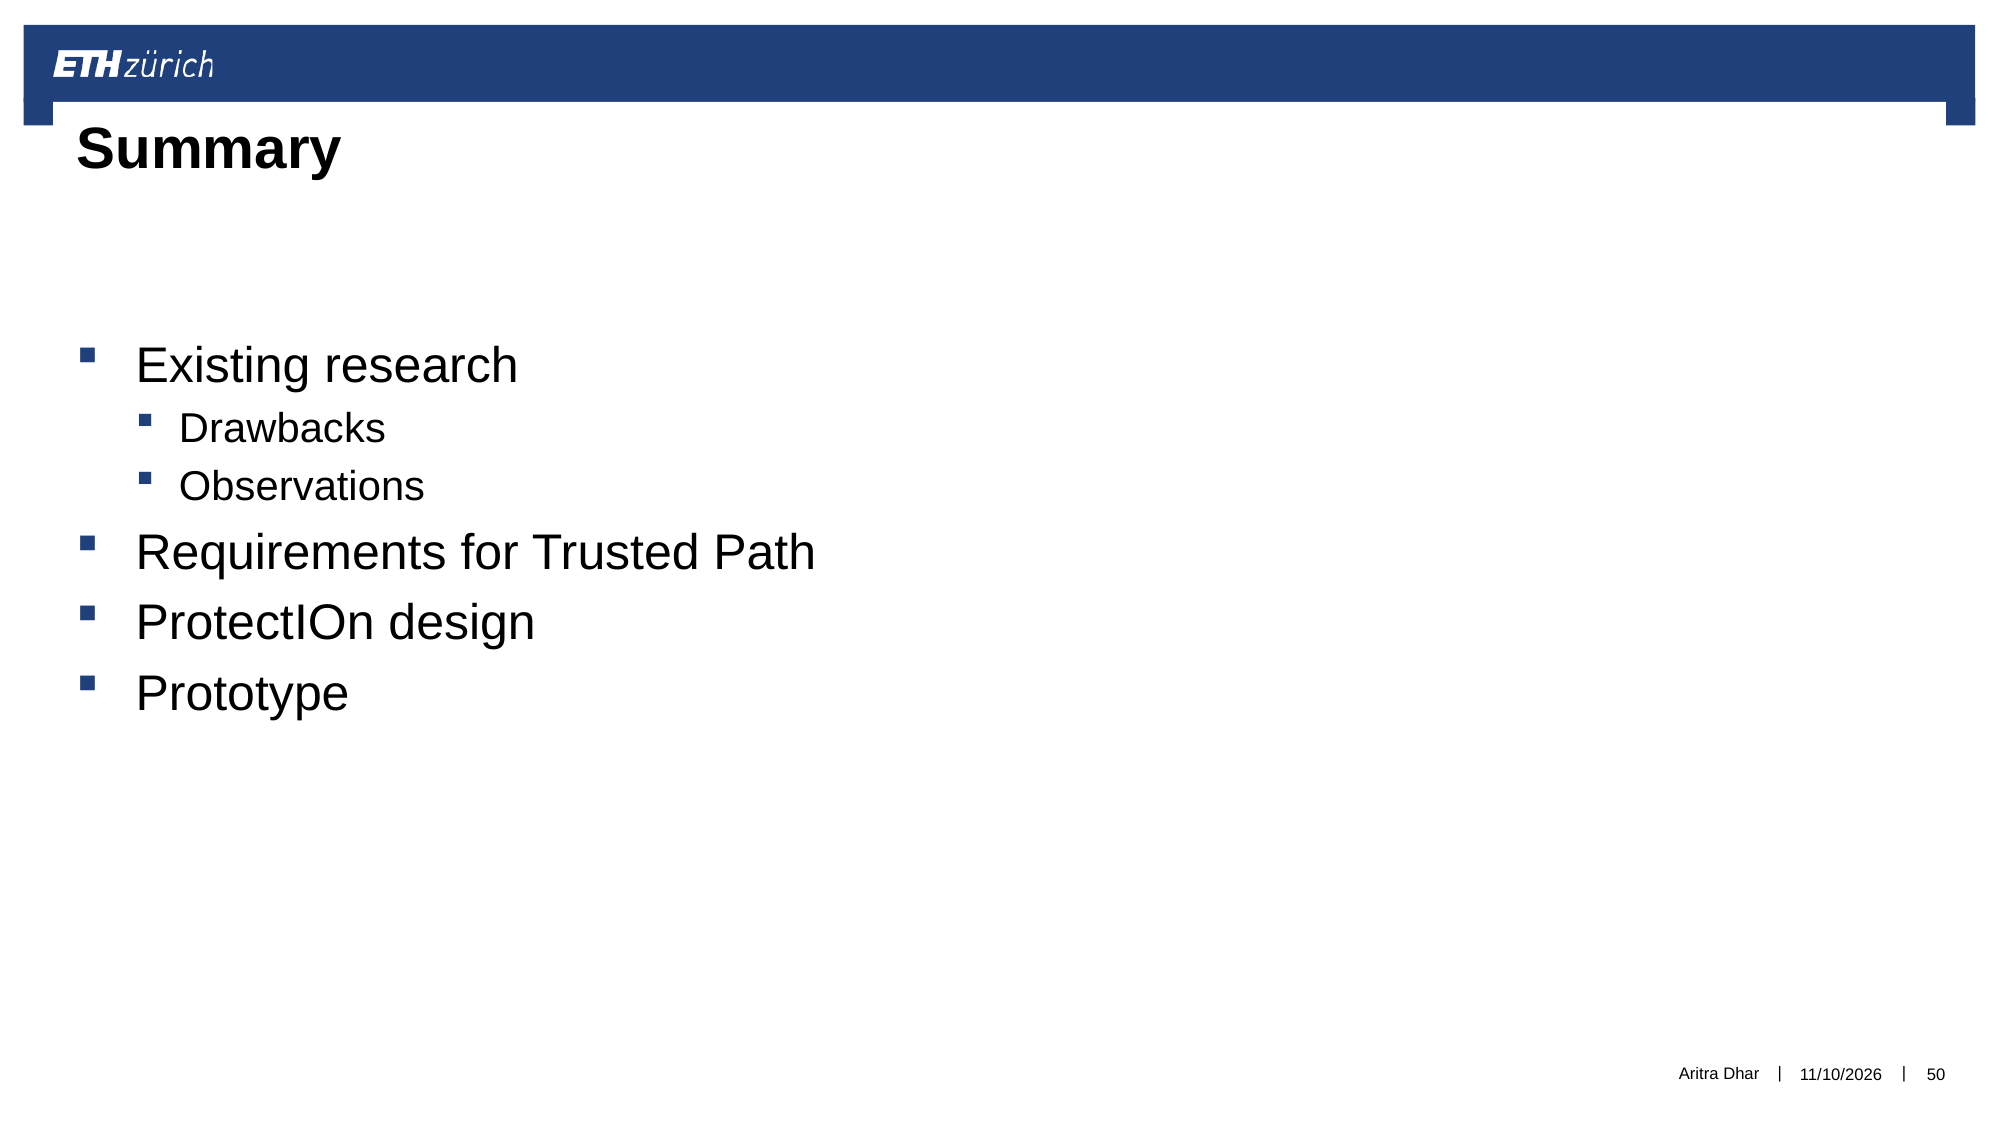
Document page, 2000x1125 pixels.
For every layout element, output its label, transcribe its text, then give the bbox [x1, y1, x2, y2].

footer Aritra Dhar [999, 1034, 1760, 1111]
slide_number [1790, 1034, 1892, 1112]
list Existing research Drawbacks Observations Requirements for Trusted Path ProtectIOn design Prototype [53, 332, 1946, 1023]
title Summary [53, 101, 1946, 262]
slide_number 50 [1906, 1034, 1966, 1112]
